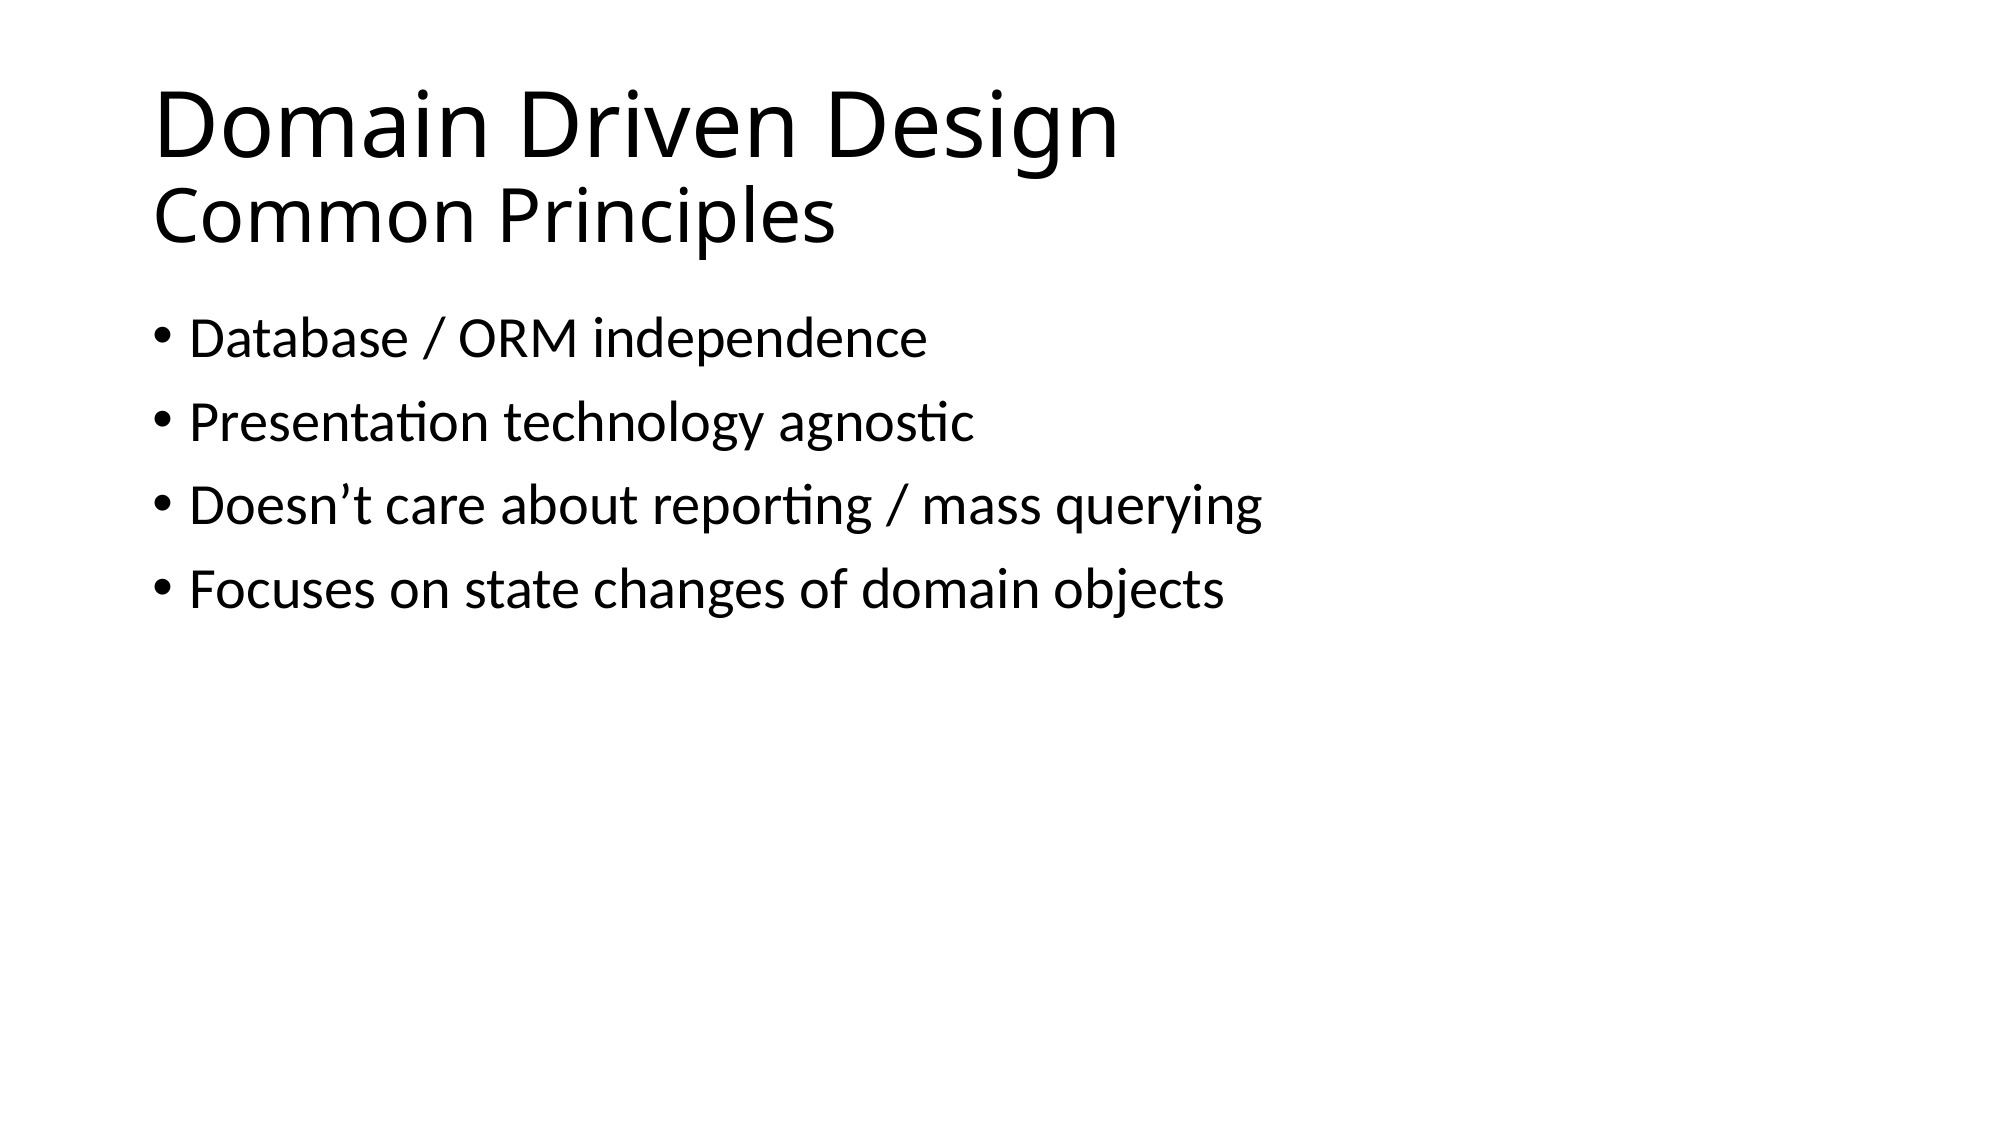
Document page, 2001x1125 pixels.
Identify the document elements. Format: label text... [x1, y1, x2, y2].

title Domain Driven Design Common Principles [137, 59, 1863, 278]
list Database / ORM independence Presentation technology agnostic Doesn’t care about reporting / mass querying Focuses on state changes of domain objects [137, 299, 1863, 1014]
